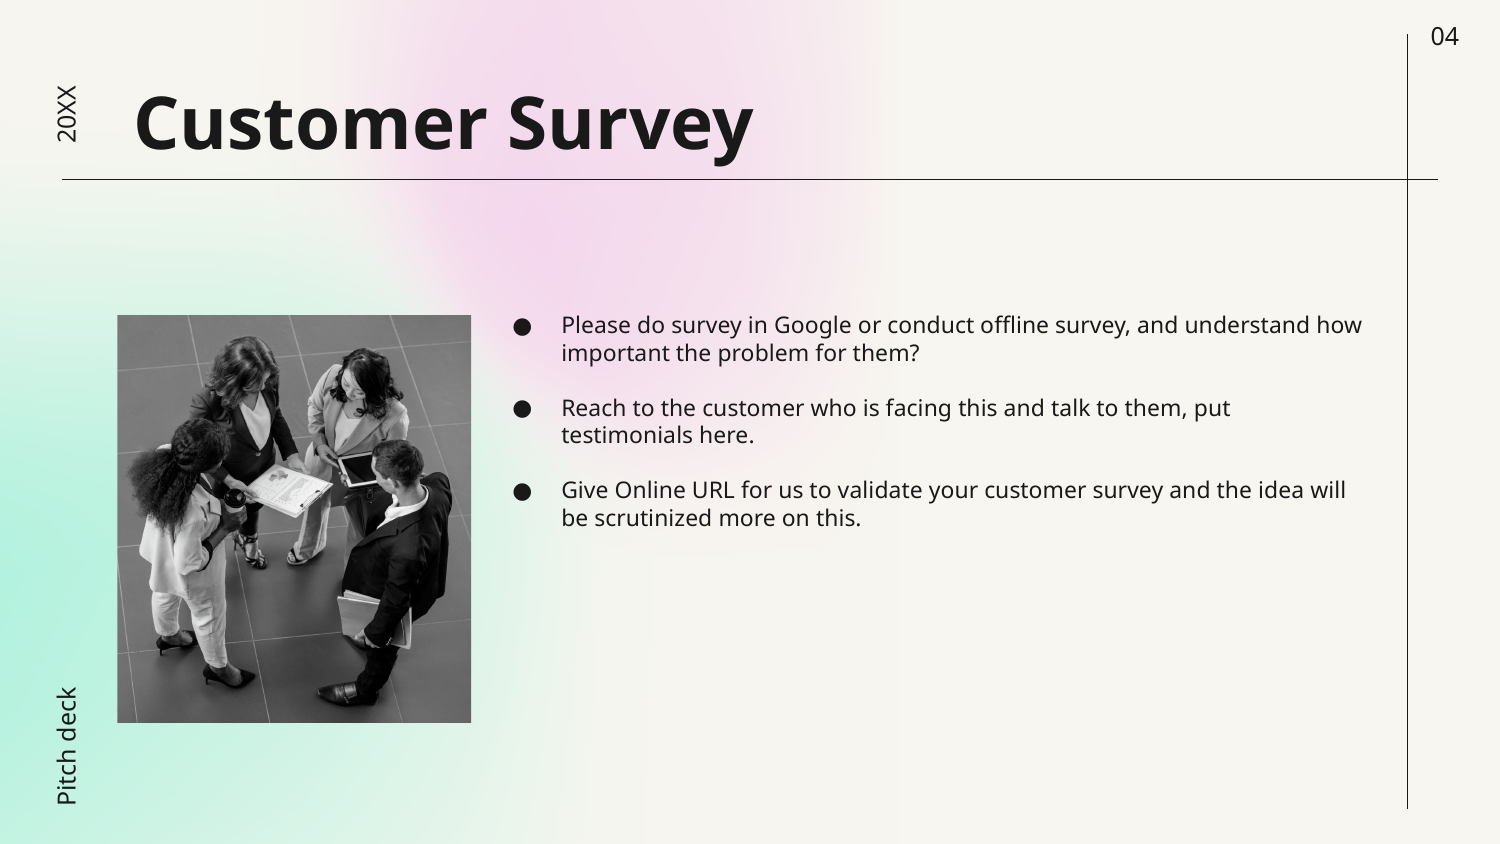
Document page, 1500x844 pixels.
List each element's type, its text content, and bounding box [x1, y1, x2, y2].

picture [0, 0, 902, 844]
title Customer Survey [118, 72, 1382, 167]
list Please do survey in Google or conduct offline survey, and understand how important the problem for them? Reach to the customer who is facing this and talk to them, put testimonials here. Give Online URL for us to validate your customer survey and the idea will be scrutinized more on this. [471, 295, 1383, 756]
subtitle 04 [1411, 12, 1479, 59]
subtitle Pitch deck [42, 630, 89, 822]
subtitle 20XX [42, 70, 89, 263]
